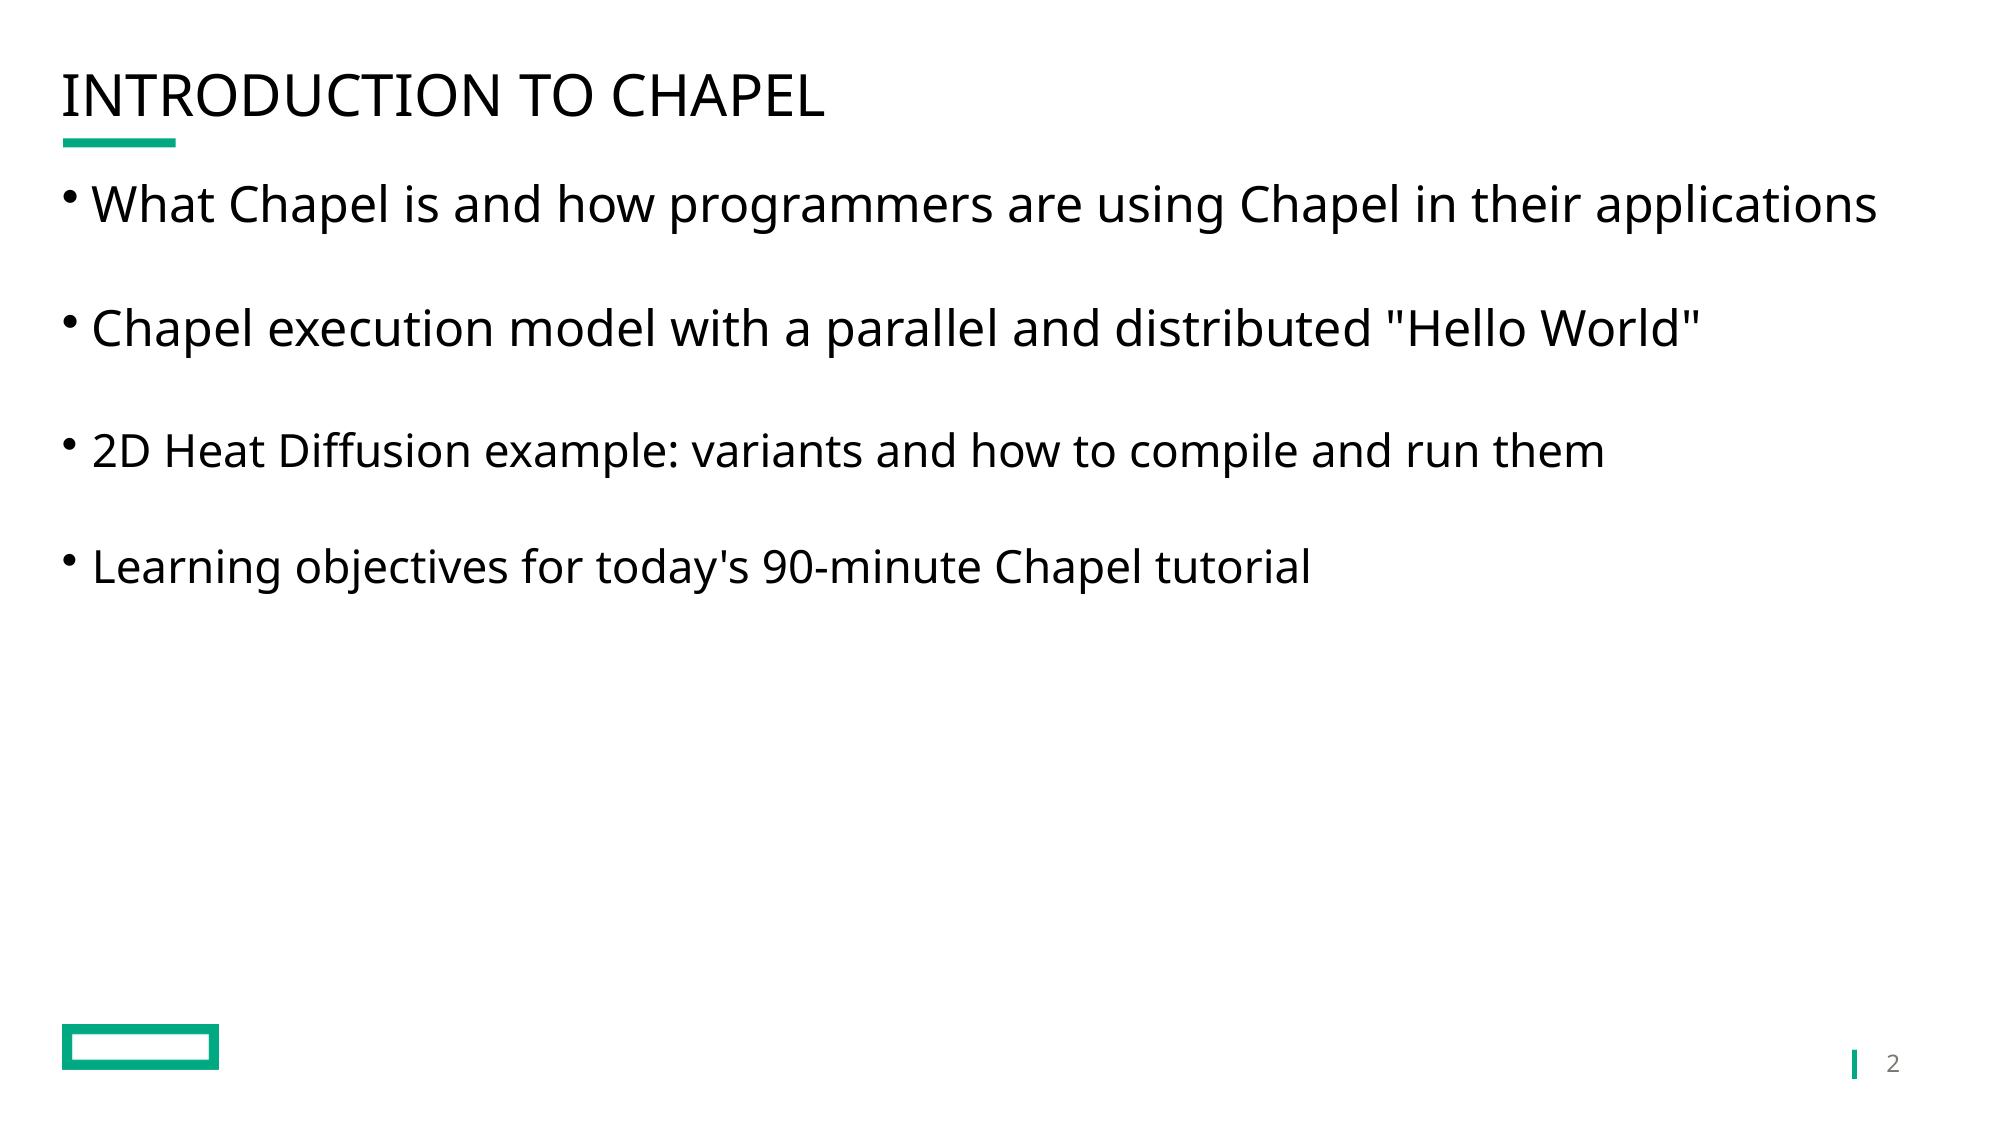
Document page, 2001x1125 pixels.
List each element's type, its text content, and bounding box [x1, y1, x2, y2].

slide_number 2 [1837, 1033, 1950, 1094]
picture [1852, 1043, 1857, 1079]
picture [62, 1024, 219, 1070]
title Introduction to Chapel [42, 60, 1927, 135]
list What Chapel is and how programmers are using Chapel in their applications Chapel execution model with a parallel and distributed "Hello World" 2D Heat Diffusion example: variants and how to compile and run them Learning objectives for today's 90-minute Chapel tutorial [42, 159, 1942, 1005]
